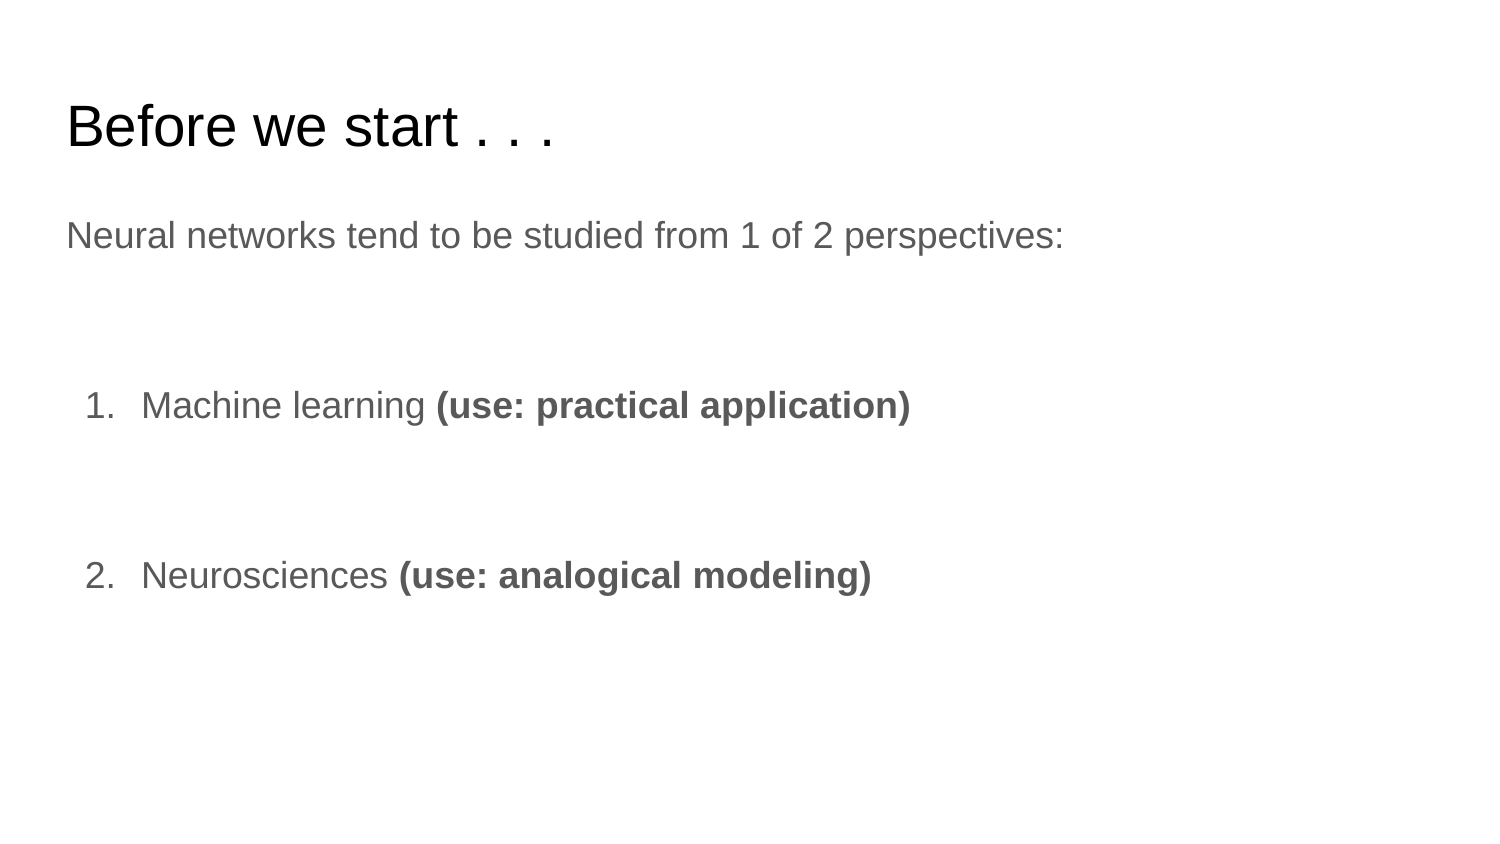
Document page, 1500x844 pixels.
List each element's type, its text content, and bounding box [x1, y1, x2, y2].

title Before we start . . . [51, 72, 1449, 167]
list Neural networks tend to be studied from 1 of 2 perspectives: Machine learning (use: practical application) Neurosciences (use: analogical modeling) [51, 189, 1449, 750]
